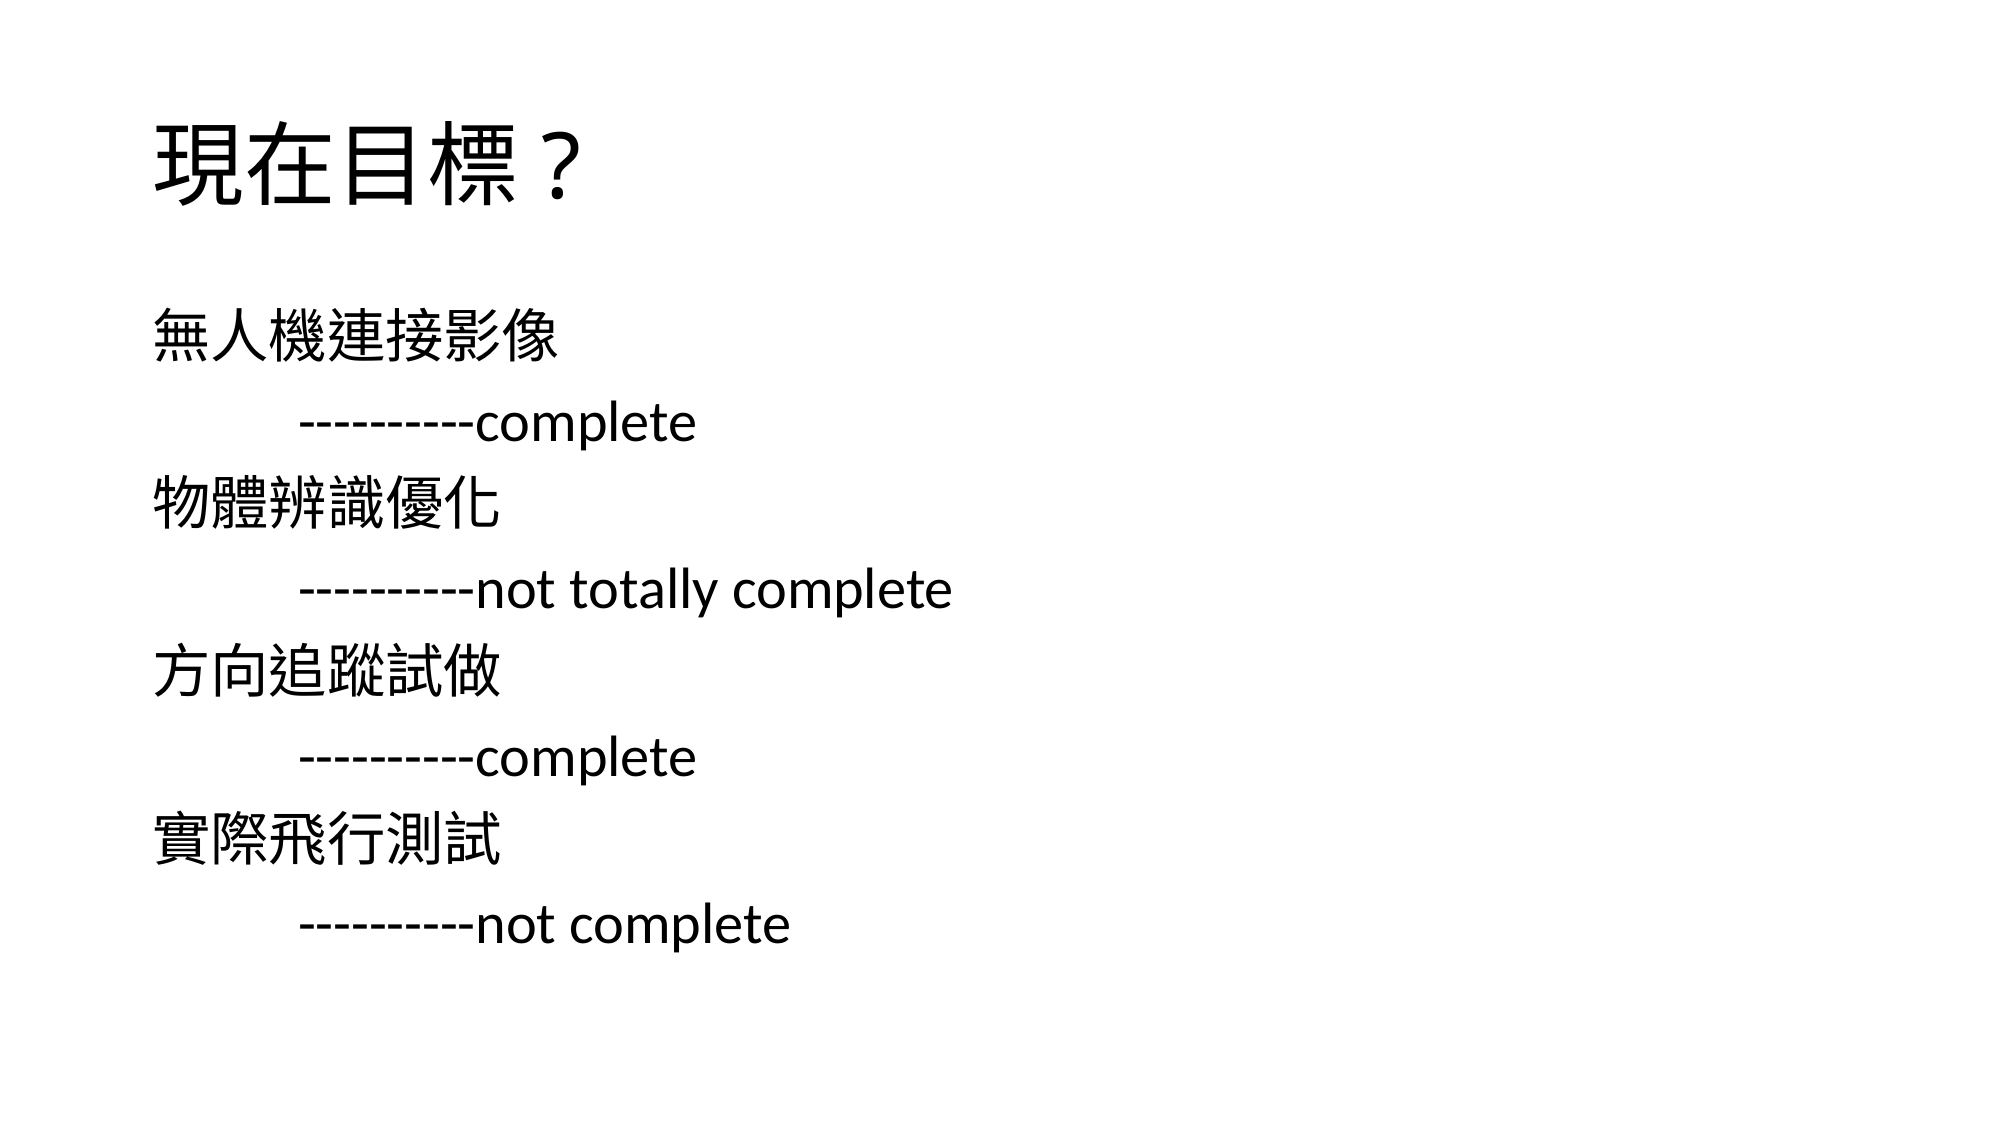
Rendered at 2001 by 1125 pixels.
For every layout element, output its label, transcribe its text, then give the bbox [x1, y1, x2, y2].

title 現在目標? [137, 59, 1863, 278]
list 無人機連接影像 ----------complete 物體辨識優化 ----------not totally complete 方向追蹤試做 ----------complete 實際飛行測試 ----------not complete [137, 299, 1863, 1014]
